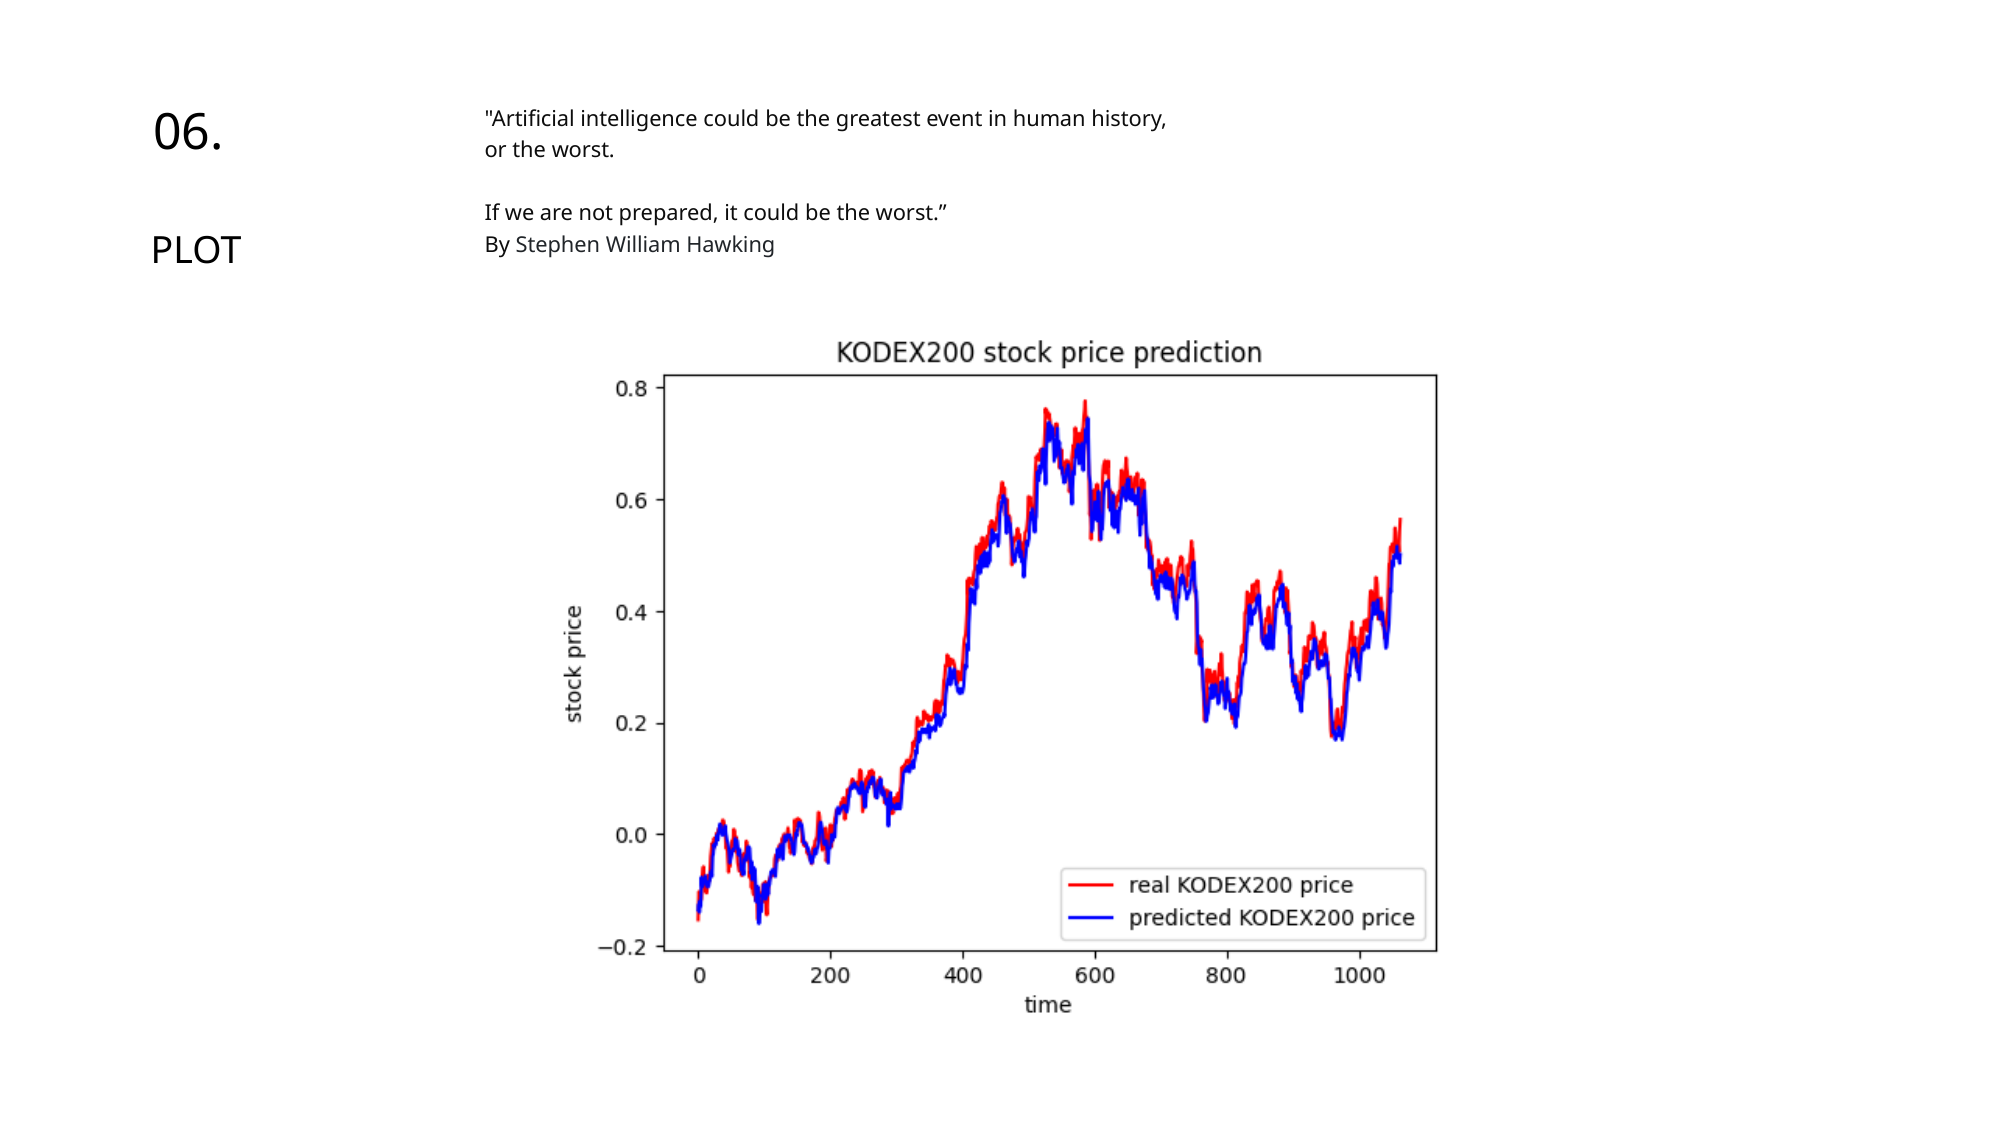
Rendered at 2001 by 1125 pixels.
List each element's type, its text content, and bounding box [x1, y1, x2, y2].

picture [550, 325, 1450, 1033]
text_box PLOT [135, 218, 257, 279]
text_box 06. [138, 92, 239, 167]
text_box "Artificial intelligence could be the greatest event in human history, or the worst. If we are not prepared, it could be the worst.” By Stephen William Hawking [469, 92, 1189, 264]
